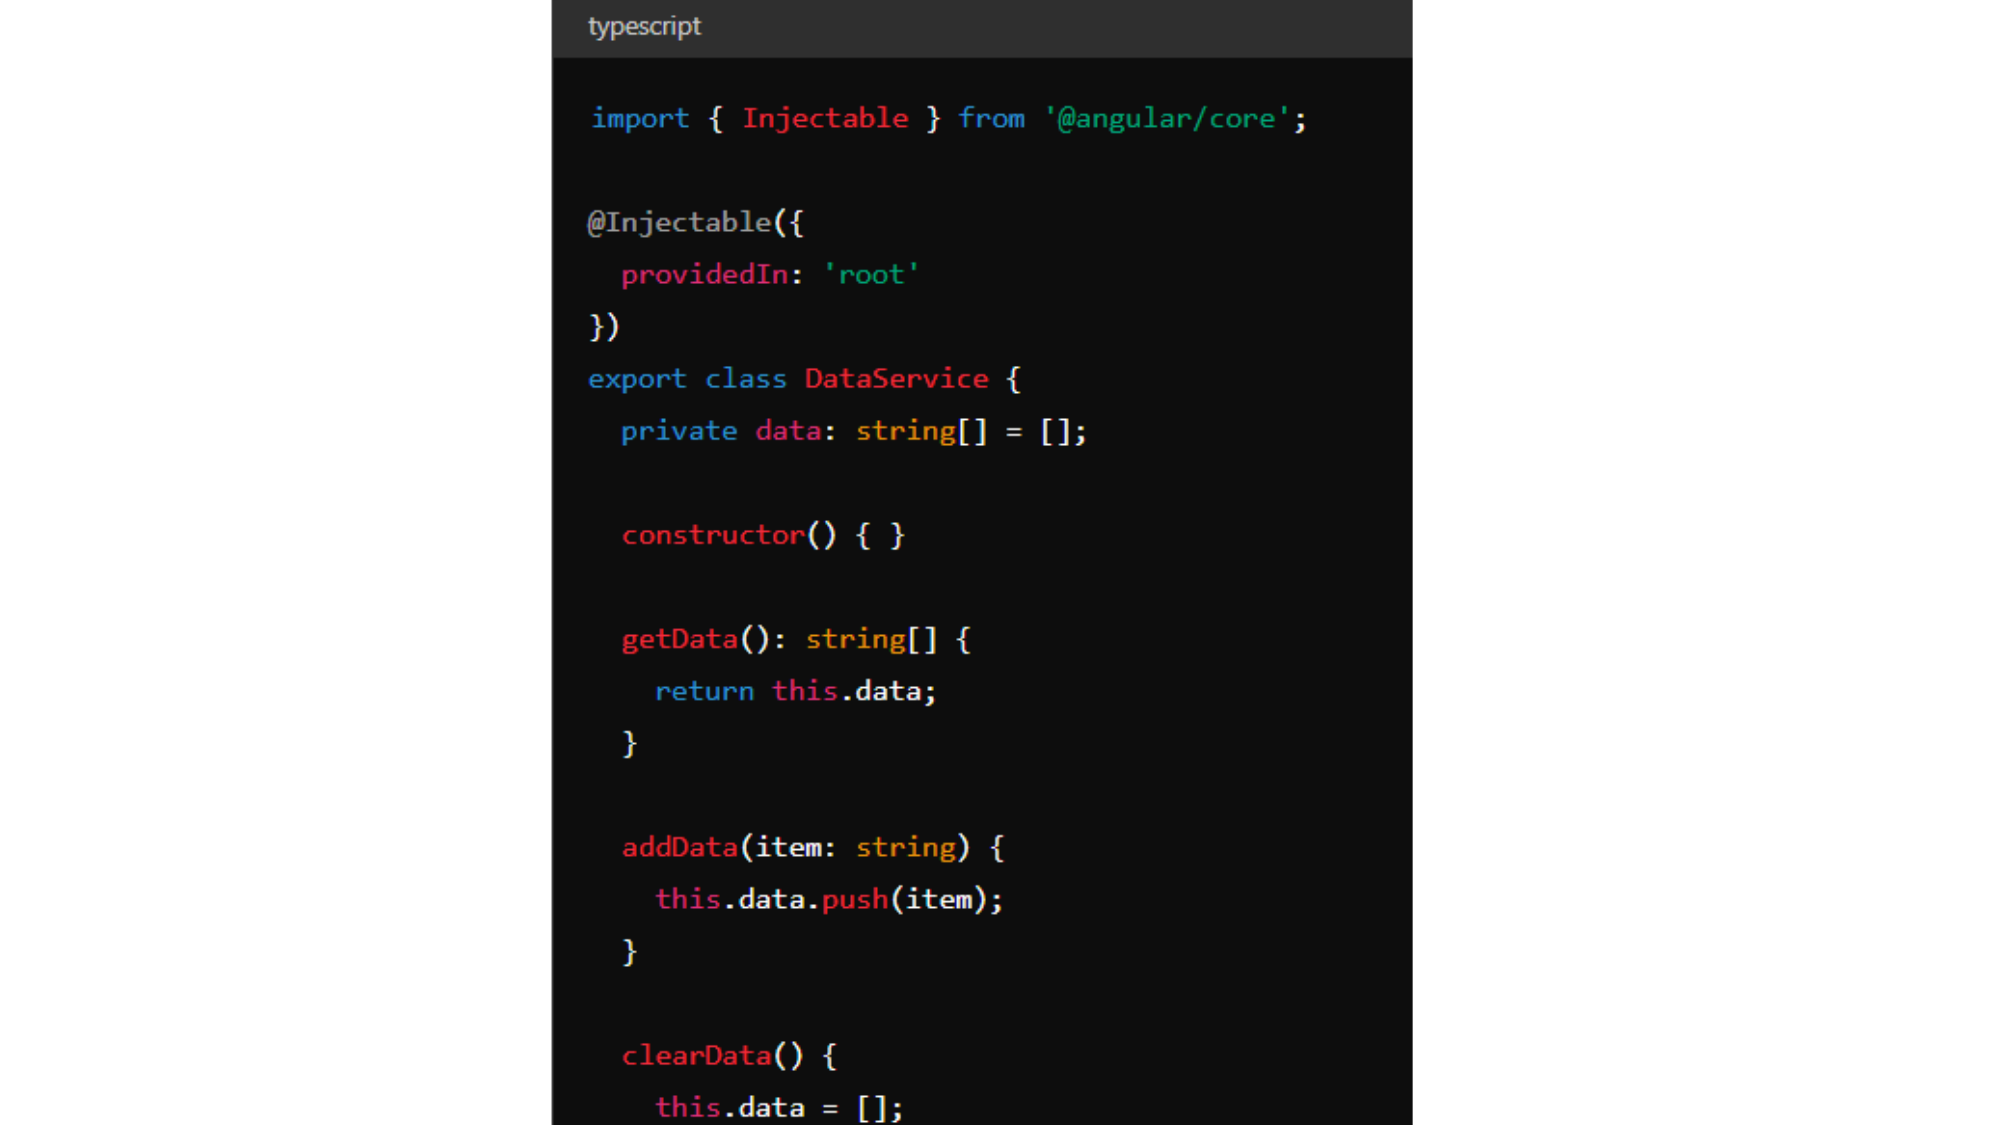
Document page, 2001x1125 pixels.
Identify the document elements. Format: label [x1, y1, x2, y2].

picture [537, 0, 1413, 1125]
